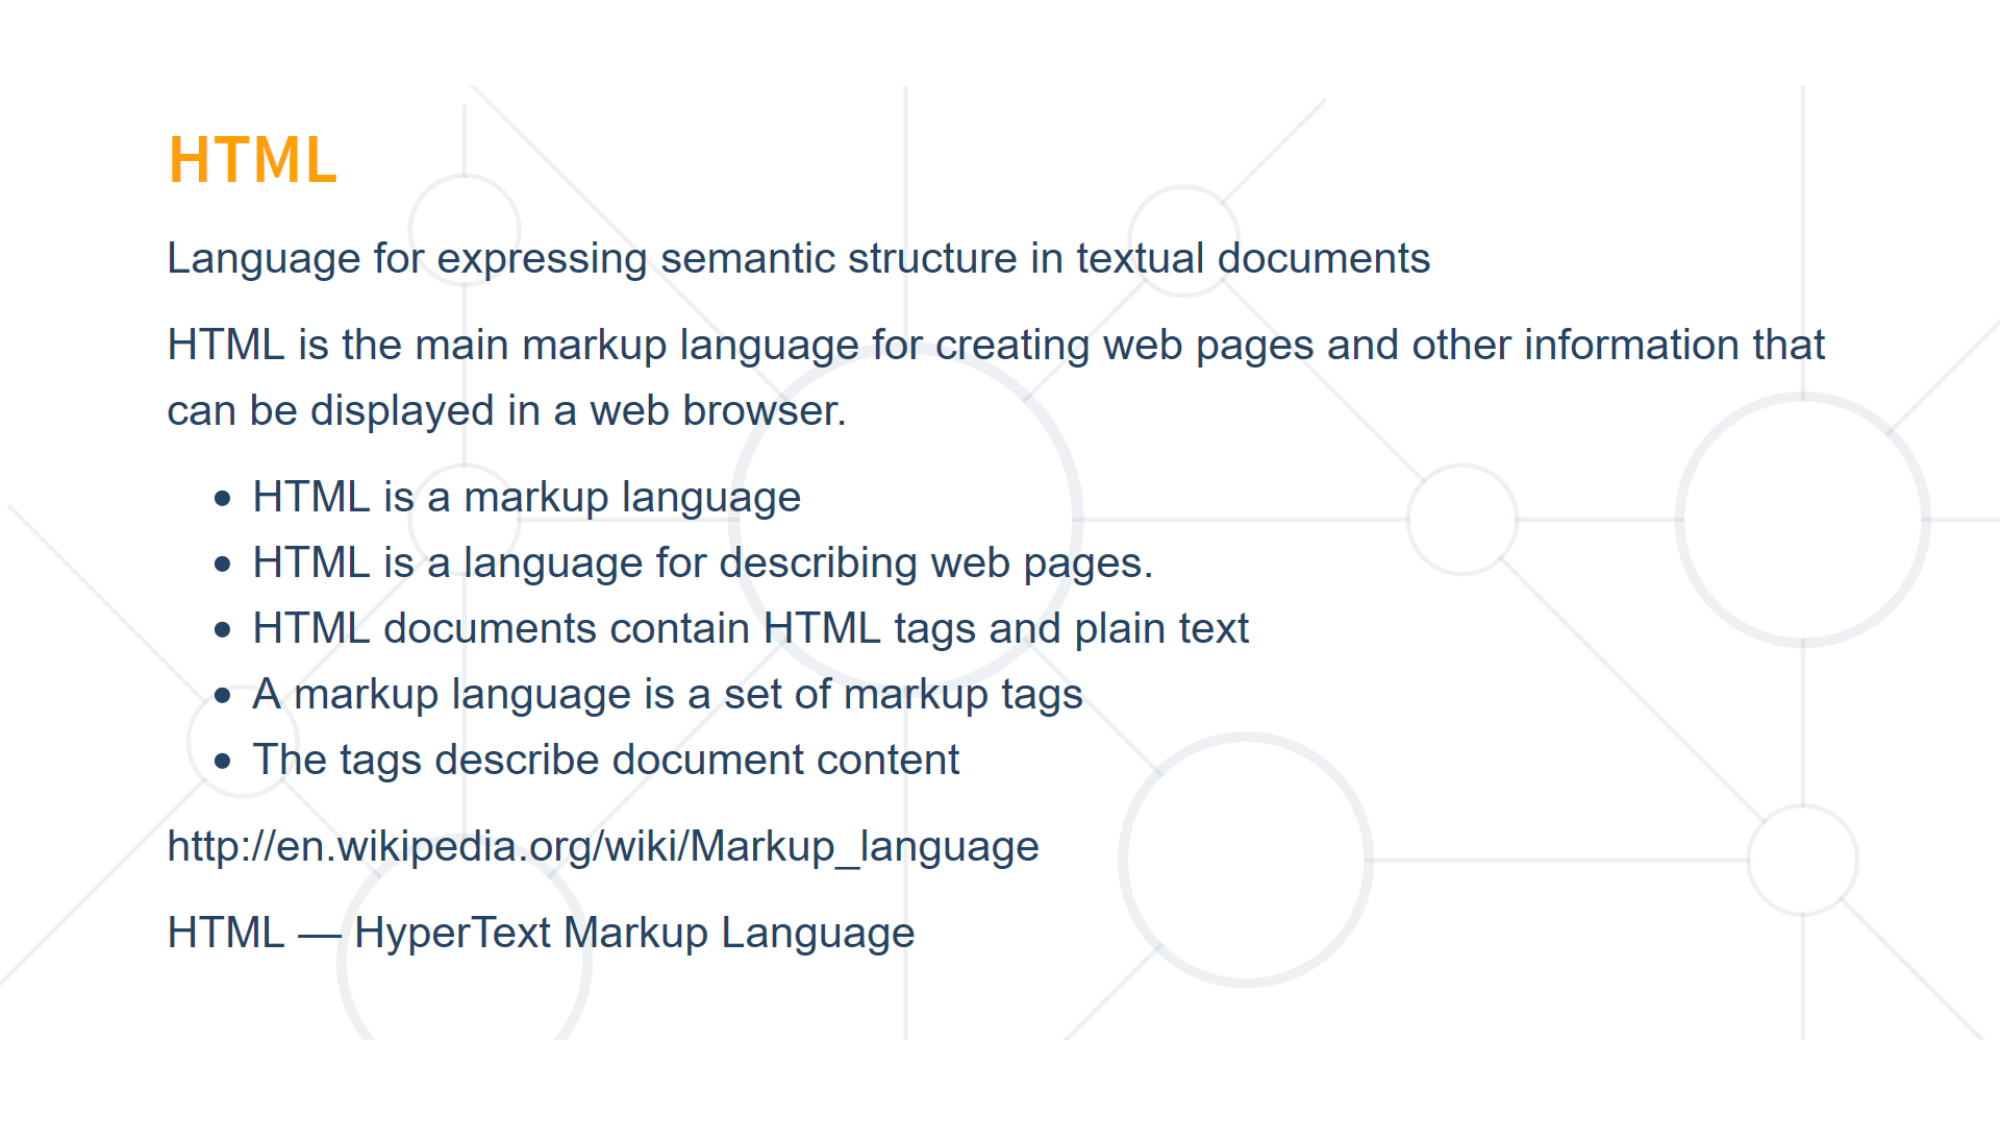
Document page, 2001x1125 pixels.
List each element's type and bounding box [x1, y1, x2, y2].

picture [0, 85, 2000, 1040]
